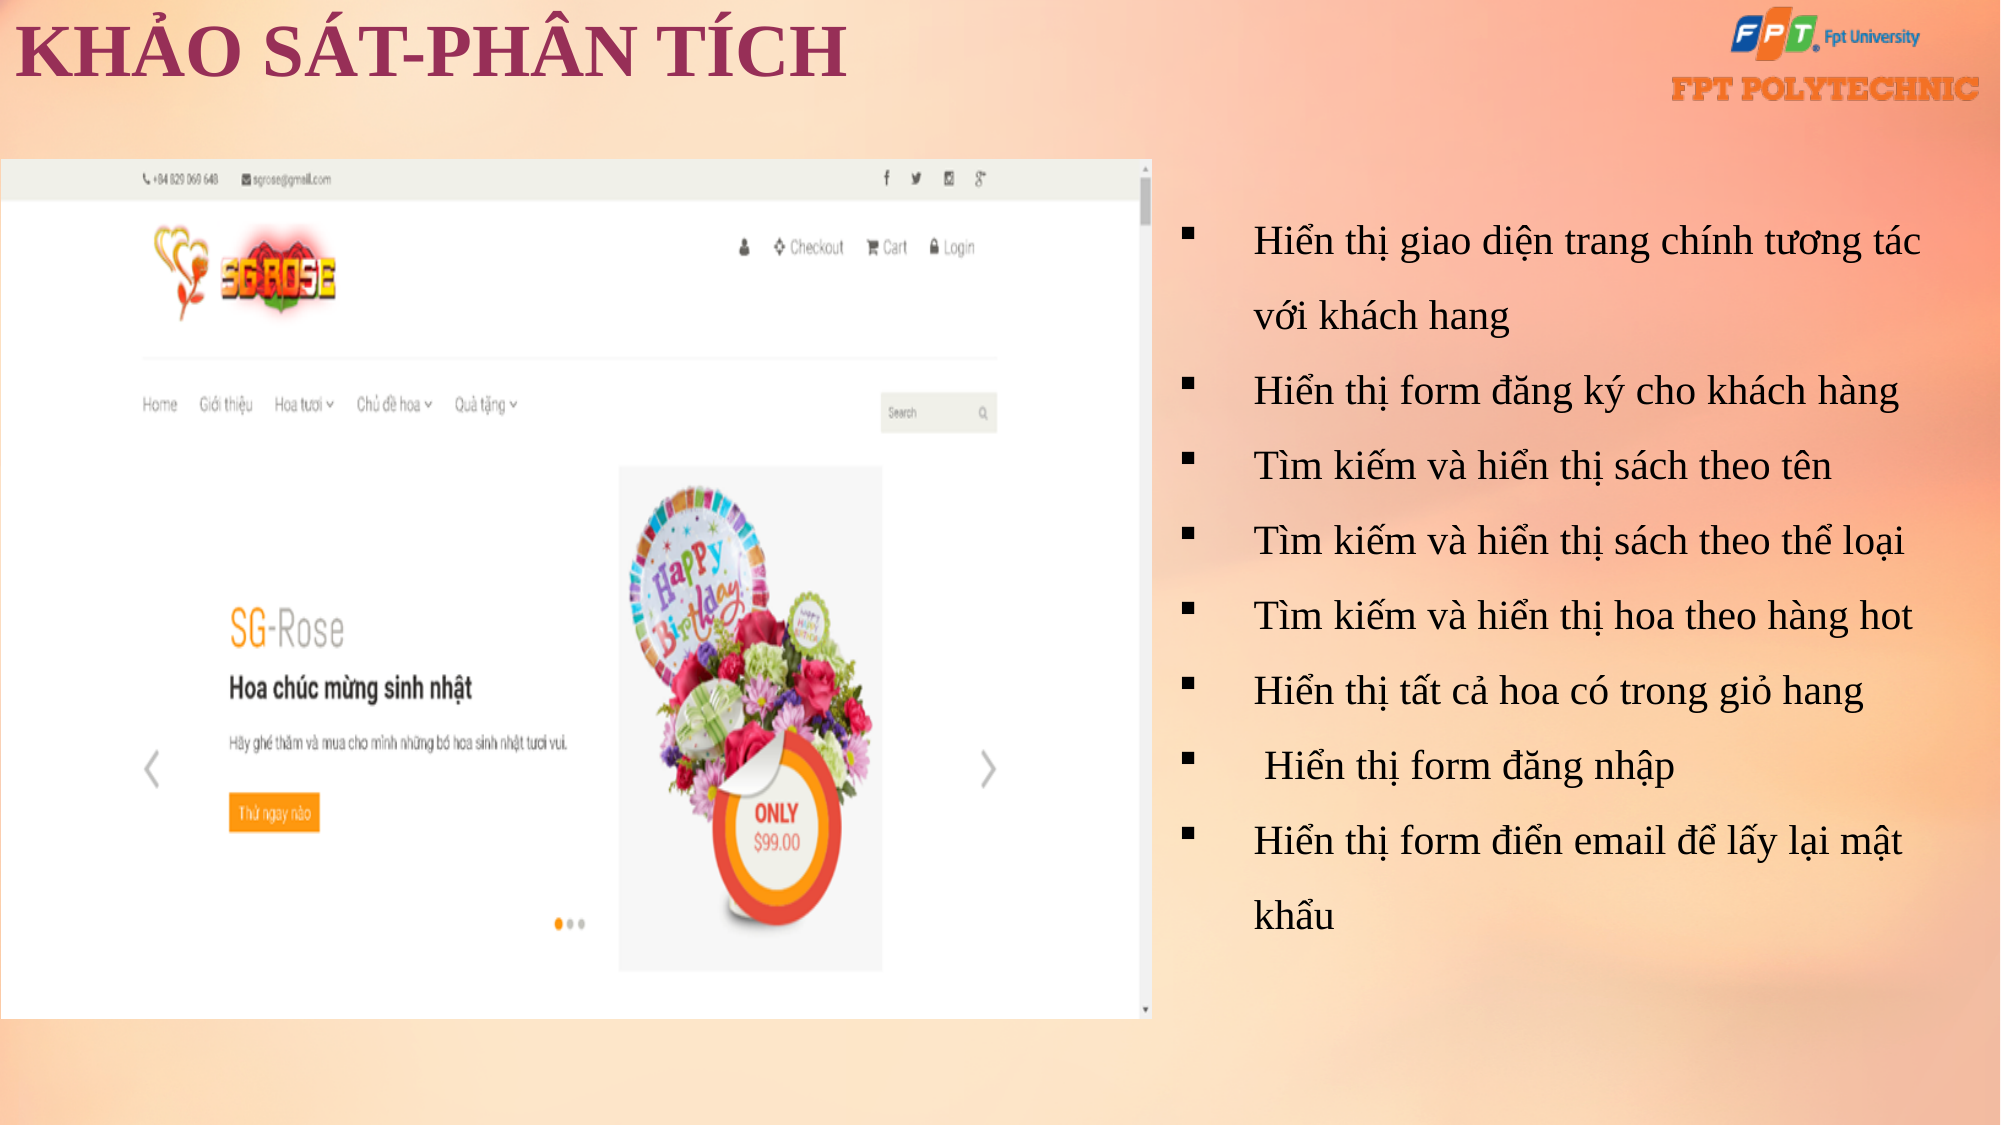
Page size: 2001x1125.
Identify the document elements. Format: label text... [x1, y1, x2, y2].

picture [0, 0, 2001, 1125]
text_box KHẢO SÁT-PHÂN TÍCH [0, 0, 875, 100]
text_box Hiển thị giao diện trang chính tương tác với khách hang Hiển thị form đăng ký cho khách hàng Tìm kiếm và hiển thị sách theo tên Tìm kiếm và hiển thị sách theo thể loại Tìm kiếm và hiển thị hoa theo hàng hot Hiển thị tất cả hoa có trong giỏ hang Hiển thị form đăng nhập Hiển thị form điển email để lấy lại mật khẩu [1152, 180, 1999, 946]
text_box [488, 59, 1463, 180]
